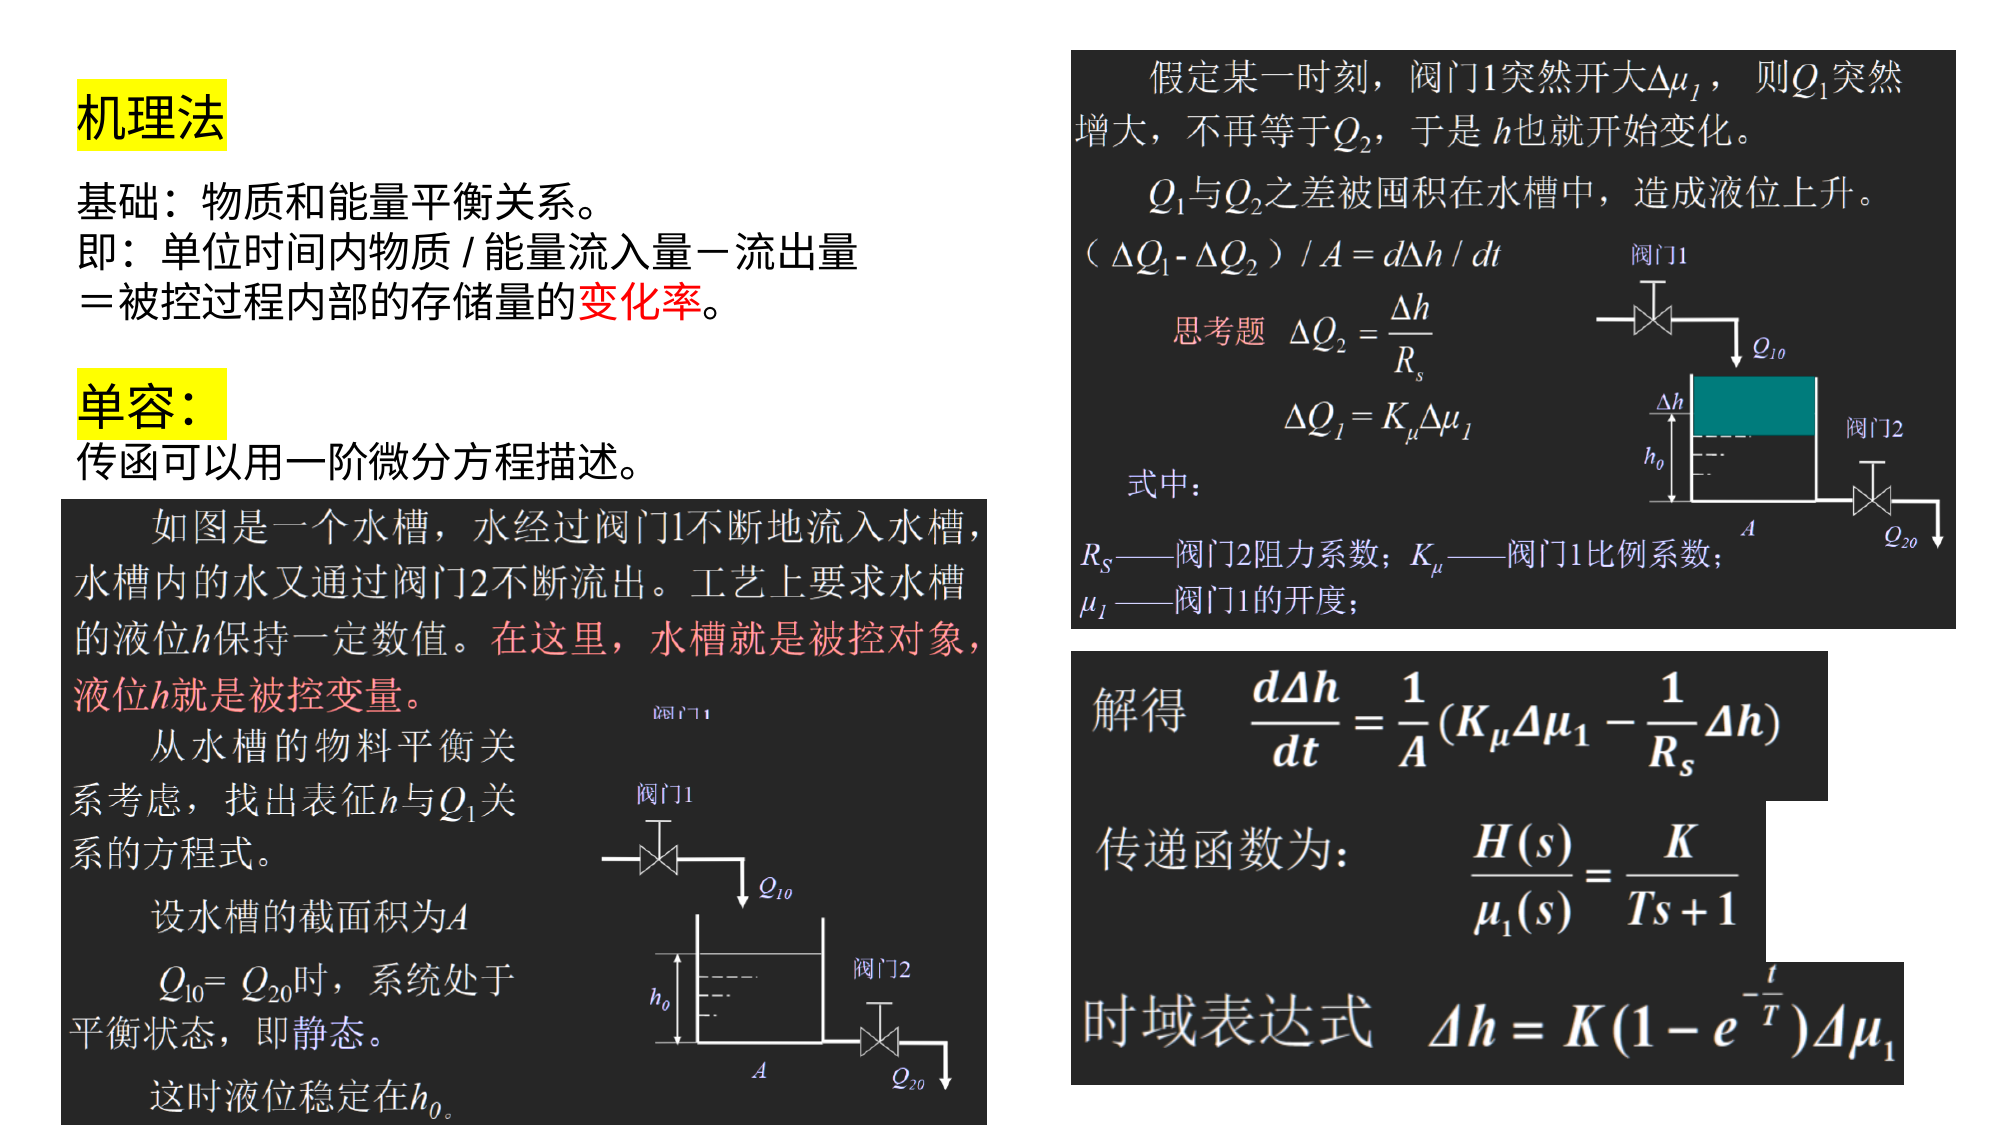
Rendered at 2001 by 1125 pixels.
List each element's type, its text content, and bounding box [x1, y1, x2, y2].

text_box 机理法 [61, 79, 836, 154]
picture [1071, 50, 1956, 629]
text_box 基础：物质和能量平衡关系。 即：单位时间内物质/能量流入量－流出量＝被控过程内部的存储量的变化率。 单容： 传函可以用一阶微分方程描述。 [61, 168, 894, 499]
picture [61, 499, 987, 1125]
picture [1071, 651, 1904, 1085]
